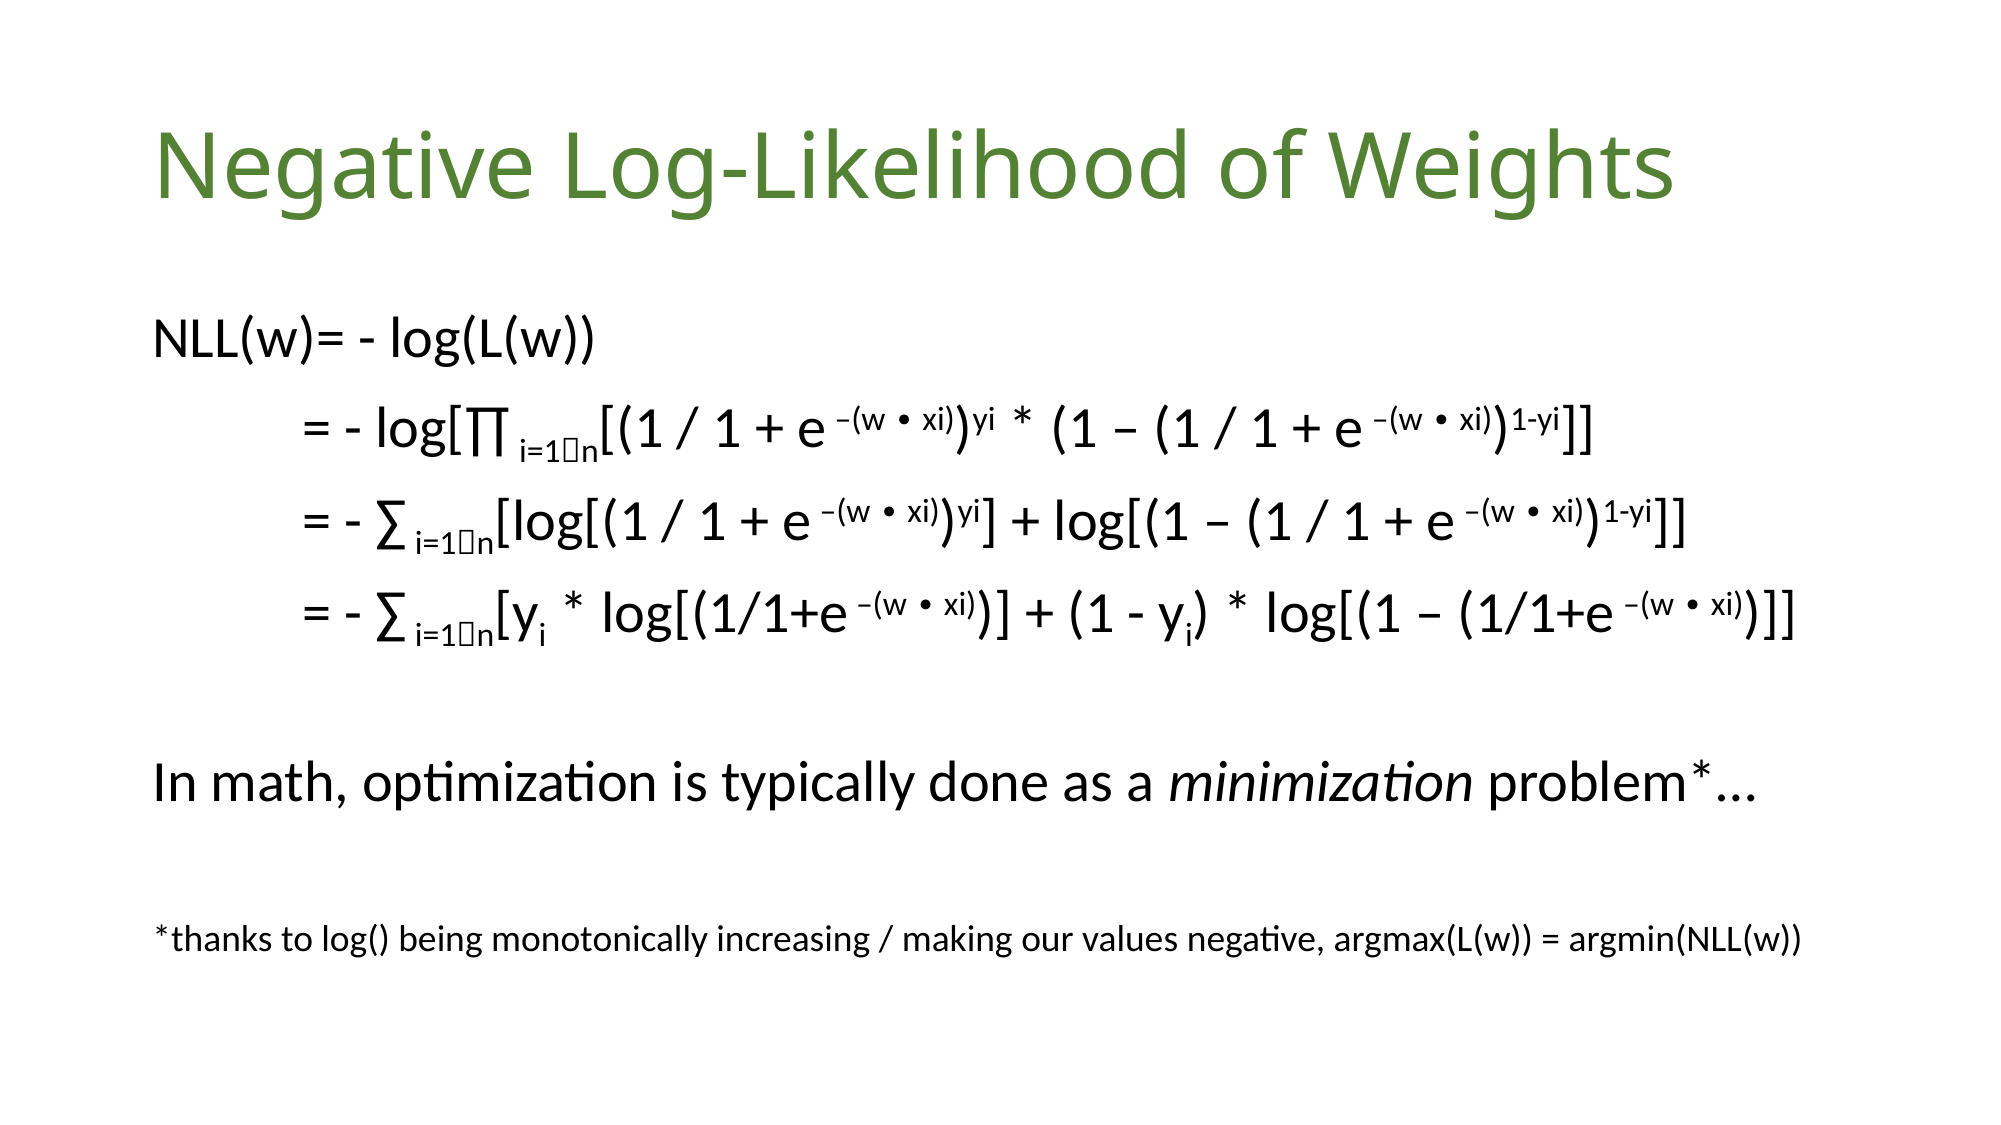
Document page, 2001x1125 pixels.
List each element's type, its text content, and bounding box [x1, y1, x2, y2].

title Negative Log-Likelihood of Weights [137, 59, 1863, 278]
list NLL(w)= - log(L(w)) = - log[∏ i=1n[(1 / 1 + e –(w ∙ xi))yi * (1 – (1 / 1 + e –(w ∙ xi))1-yi]] = - ∑ i=1n[log[(1 / 1 + e –(w ∙ xi))yi] + log[(1 – (1 / 1 + e –(w ∙ xi))1-yi]] = - ∑ i=1n[yi * log[(1/1+e –(w ∙ xi))] + (1 - yi) * log[(1 – (1/1+e –(w ∙ xi))]] In math, optimization is typically done as a minimization problem*… *thanks to log() being monotonically increasing / making our values negative, argmax(L(w)) = argmin(NLL(w)) [137, 299, 1863, 1014]
